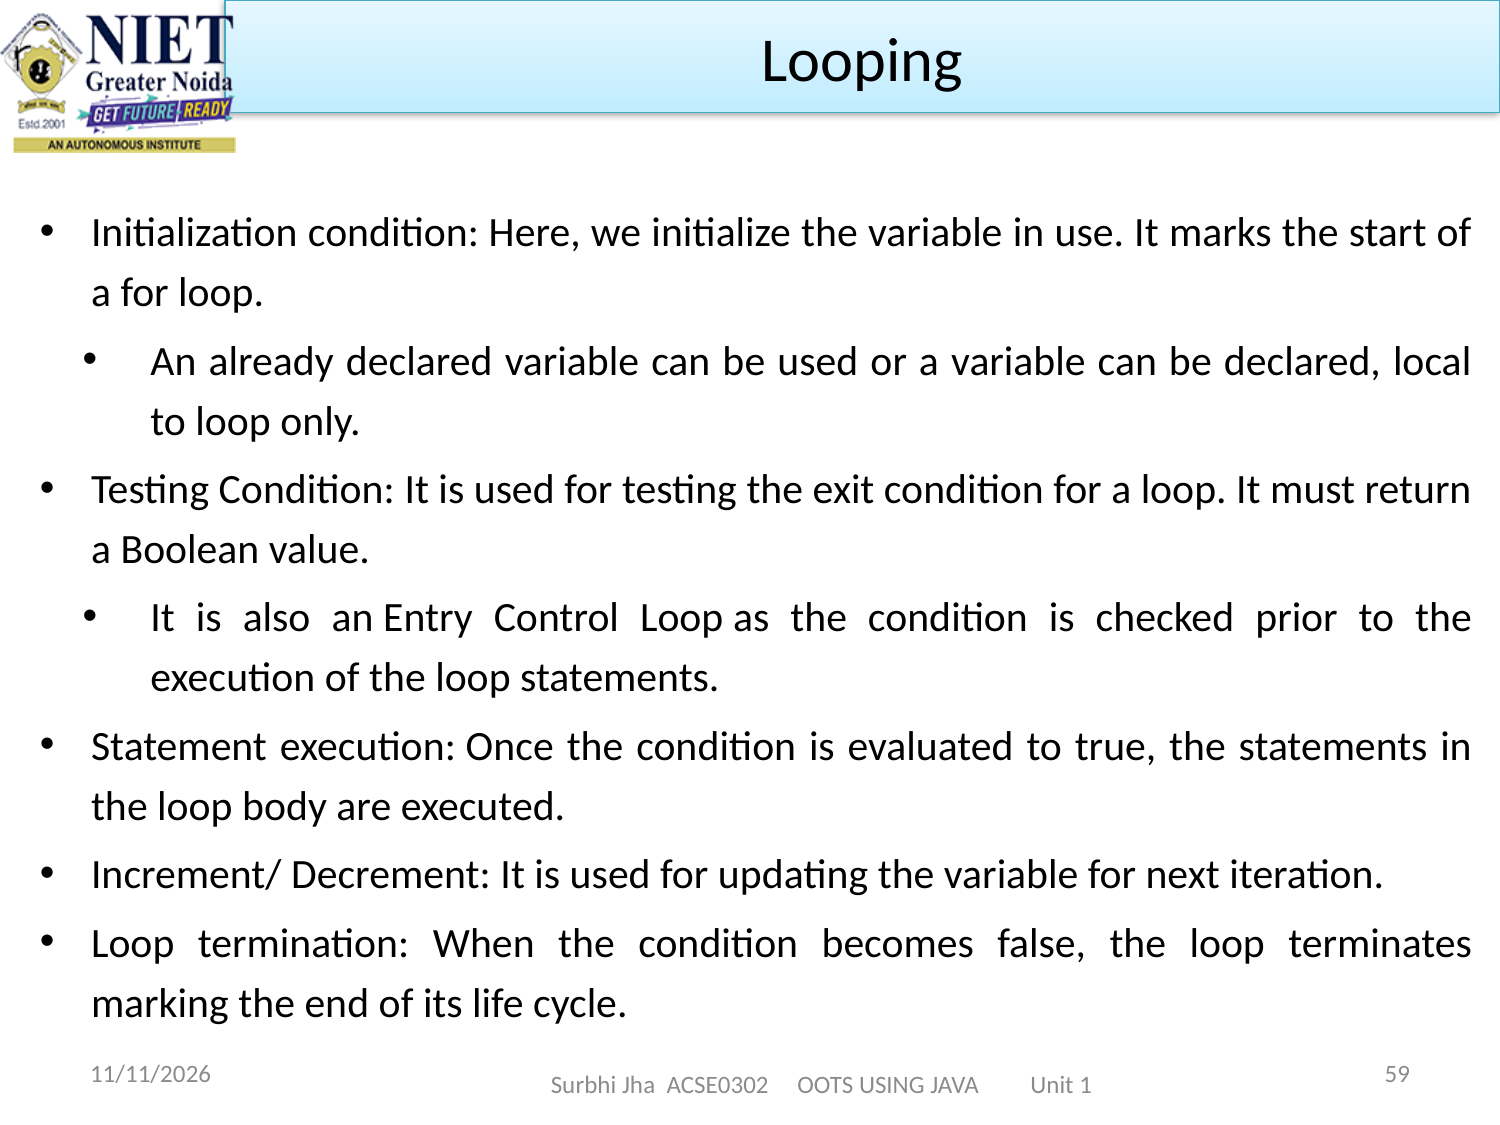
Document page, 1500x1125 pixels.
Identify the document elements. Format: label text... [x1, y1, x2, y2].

list Initialization condition: Here, we initialize the variable in use. It marks the start of a for loop. An already declared variable can be used or a variable can be declared, local to loop only. Testing Condition: It is used for testing the exit condition for a loop. It must return a Boolean value. It is also an Entry Control Loop as the condition is checked prior to the execution of the loop statements. Statement execution: Once the condition is evaluated to true, the statements in the loop body are executed. Increment/ Decrement: It is used for updating the variable for next iteration. Loop termination: When the condition becomes false, the loop terminates marking the end of its life cycle. [24, 187, 1488, 1043]
slide_number 59 [1238, 1042, 1425, 1103]
text_box Looping [224, 0, 1500, 113]
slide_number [75, 1042, 412, 1103]
picture [0, 13, 237, 153]
footer Surbhi Jha ACSE0302 OOTS USING JAVA Unit 1 [412, 1042, 1238, 1125]
